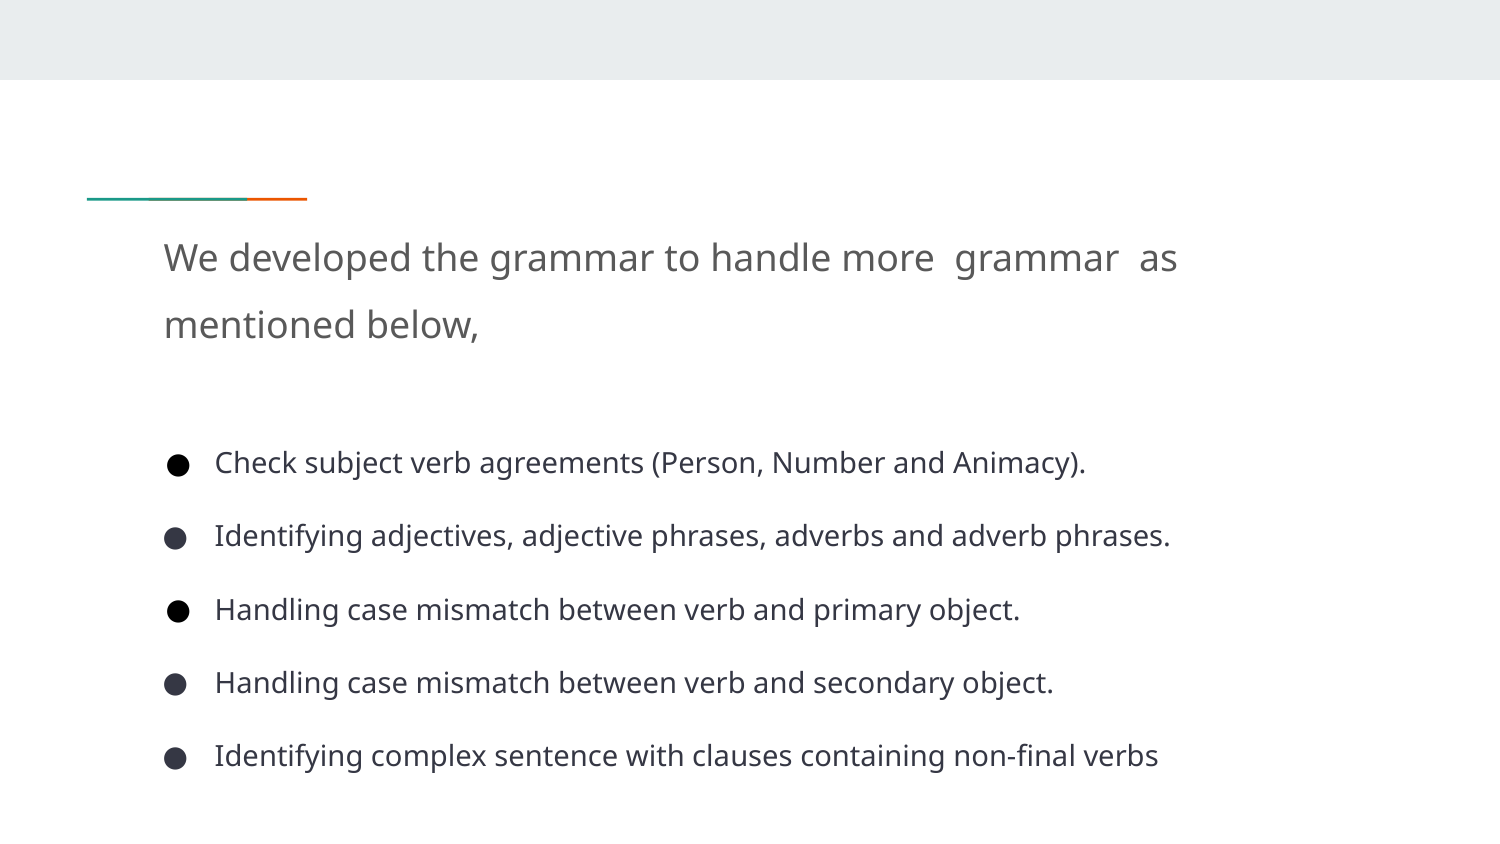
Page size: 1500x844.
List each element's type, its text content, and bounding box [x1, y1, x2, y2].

list We developed the grammar to handle more grammar as mentioned below, Check subject verb agreements (Person, Number and Animacy). Identifying adjectives, adjective phrases, adverbs and adverb phrases. Handling case mismatch between verb and primary object. Handling case mismatch between verb and secondary object. Identifying complex sentence with clauses containing non-final verbs [124, 196, 1376, 799]
